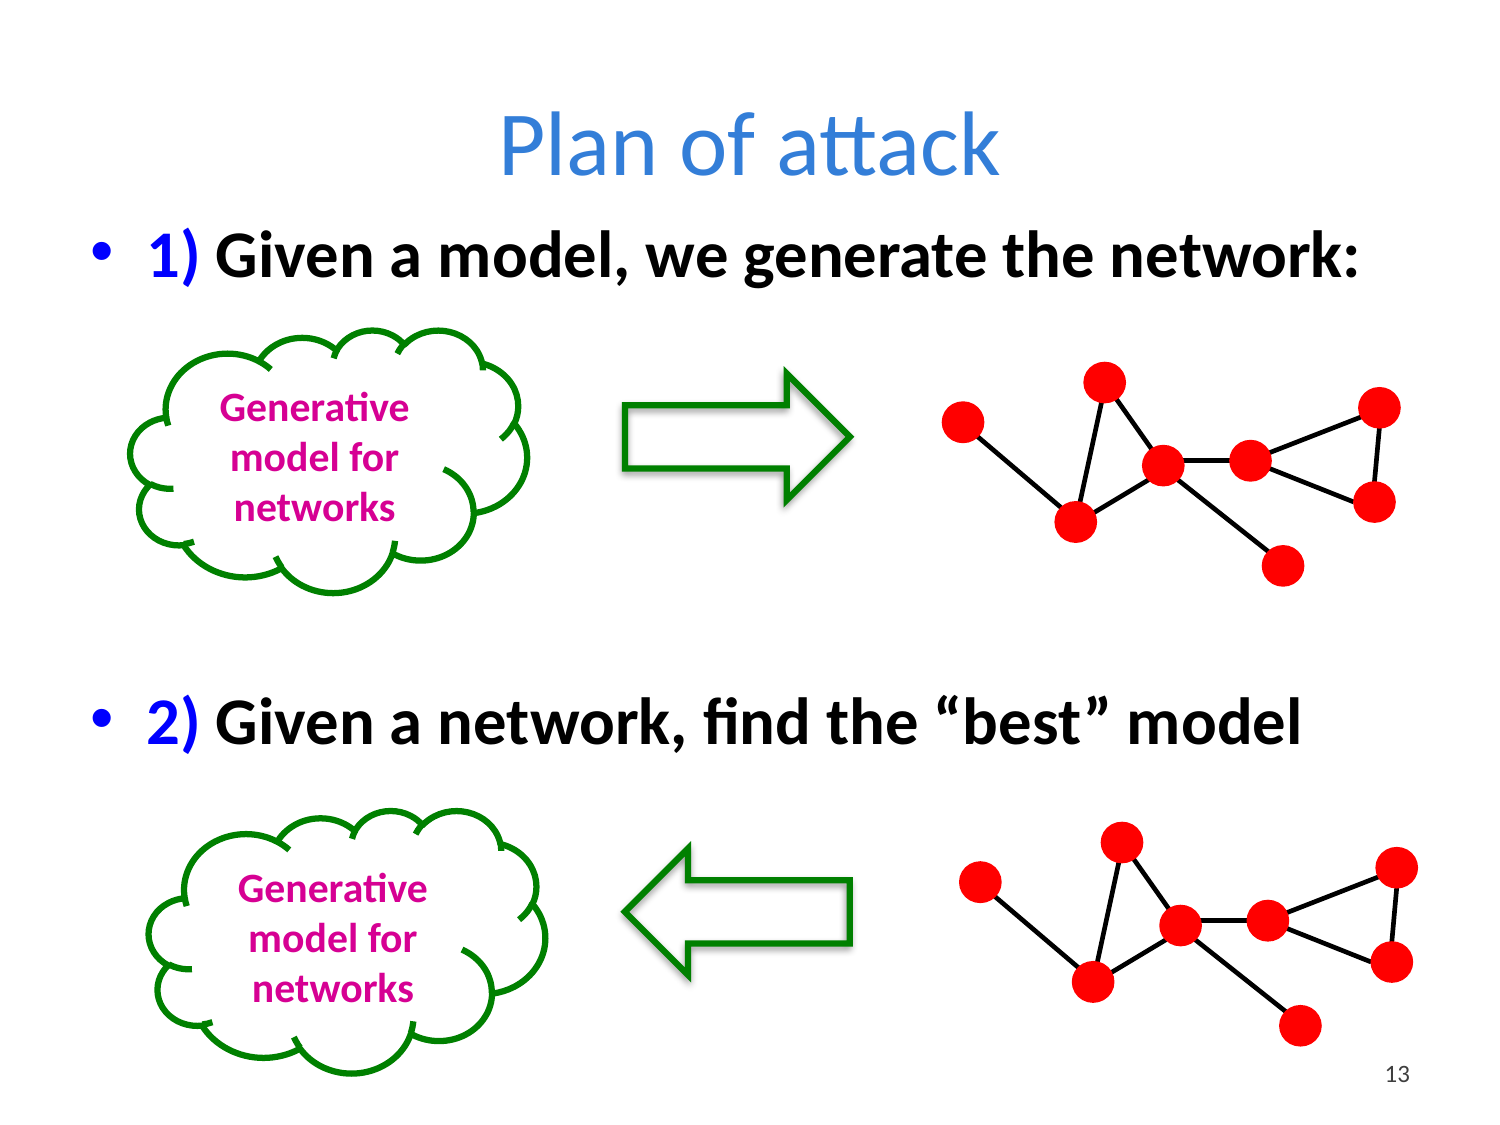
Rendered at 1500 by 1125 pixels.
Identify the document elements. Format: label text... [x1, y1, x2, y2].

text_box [959, 822, 1418, 1047]
title Plan of attack [75, 45, 1425, 202]
list 1) Given a model, we generate the network: 2) Given a network, find the “best” model [75, 202, 1425, 946]
text_box Generative model for networks [148, 811, 546, 1074]
text_box Generative model for networks [130, 330, 528, 594]
text_box [624, 373, 850, 501]
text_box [942, 362, 1401, 587]
slide_number ‹#› [1074, 1042, 1425, 1103]
text_box [624, 848, 850, 976]
